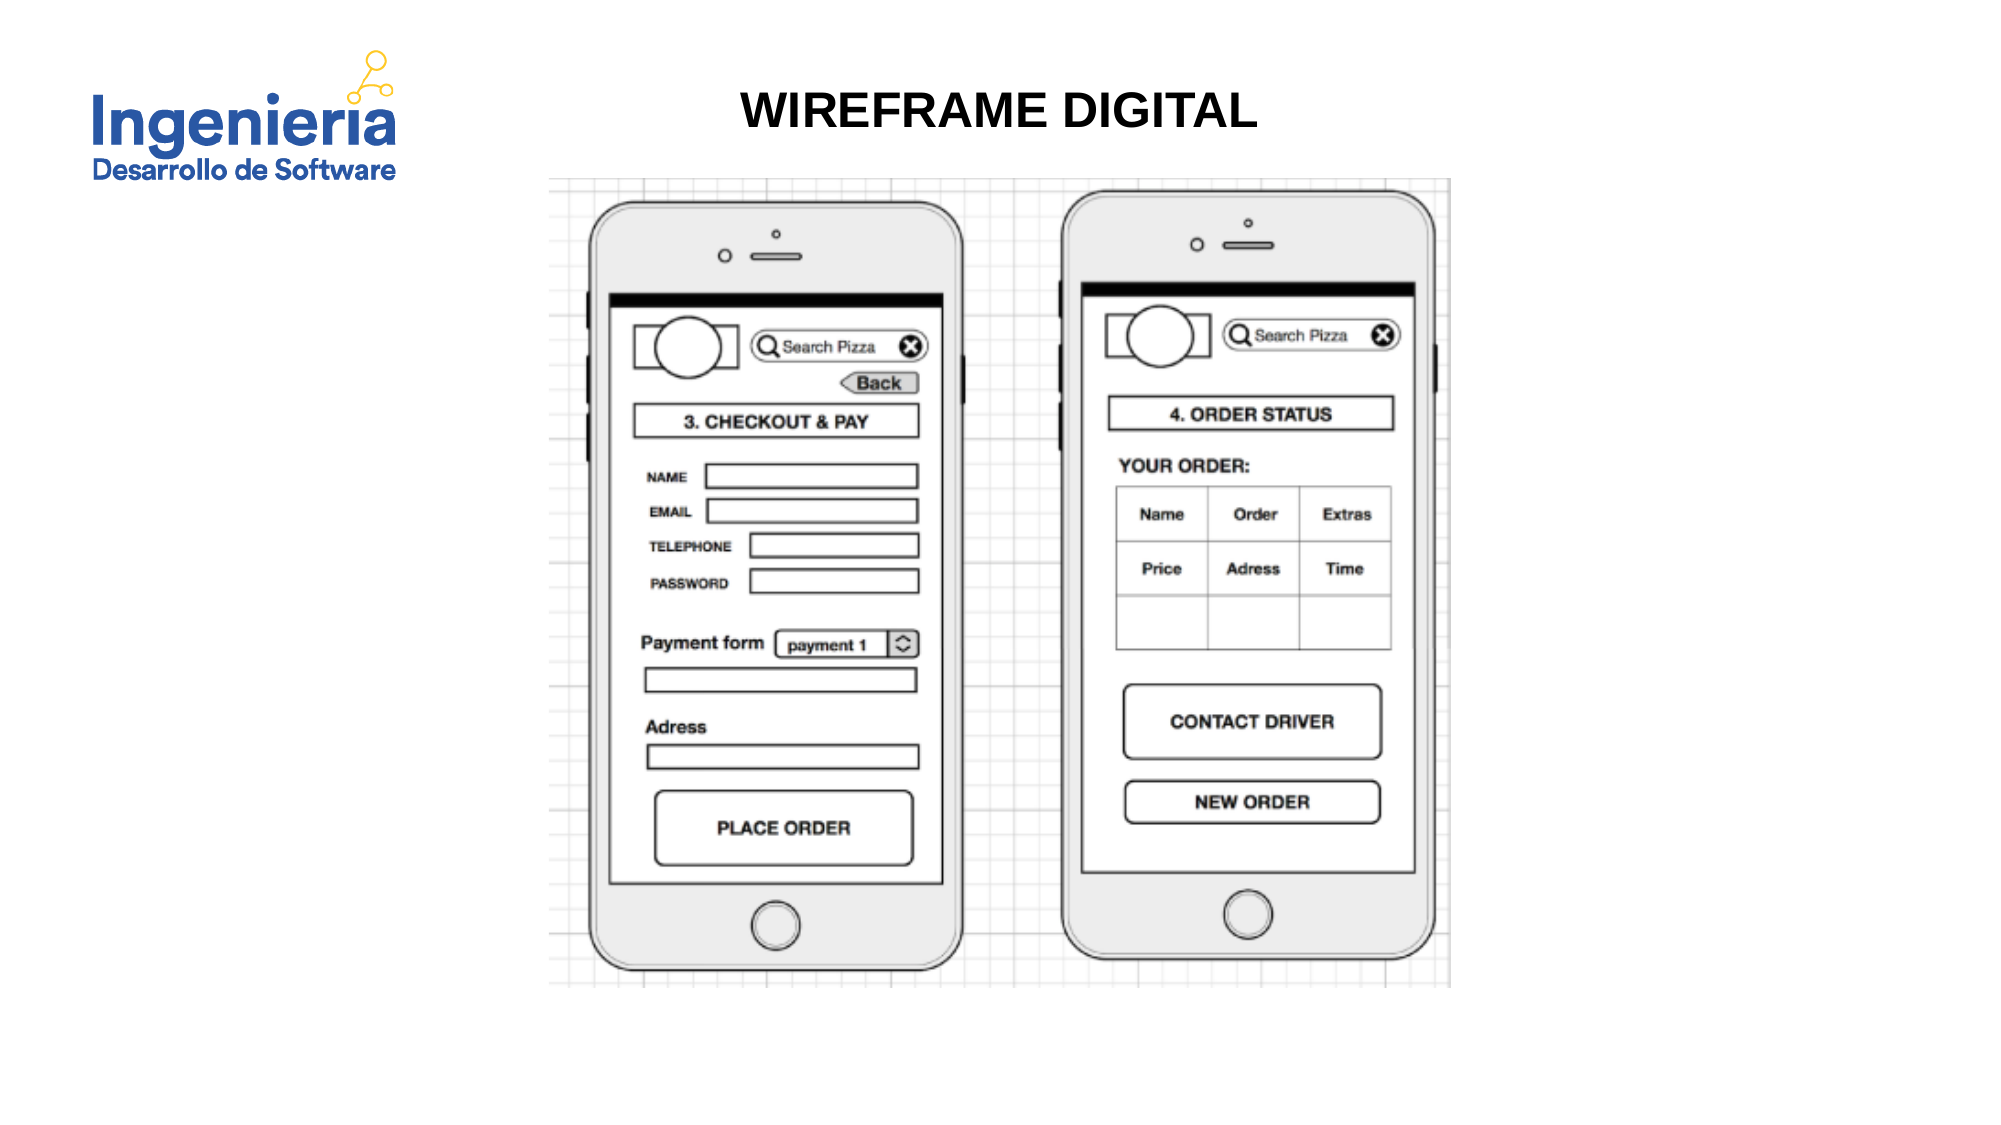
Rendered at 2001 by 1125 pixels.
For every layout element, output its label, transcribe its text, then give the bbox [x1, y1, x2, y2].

text_box WIREFRAME DIGITAL [614, 69, 1386, 145]
picture [0, 0, 2000, 1125]
